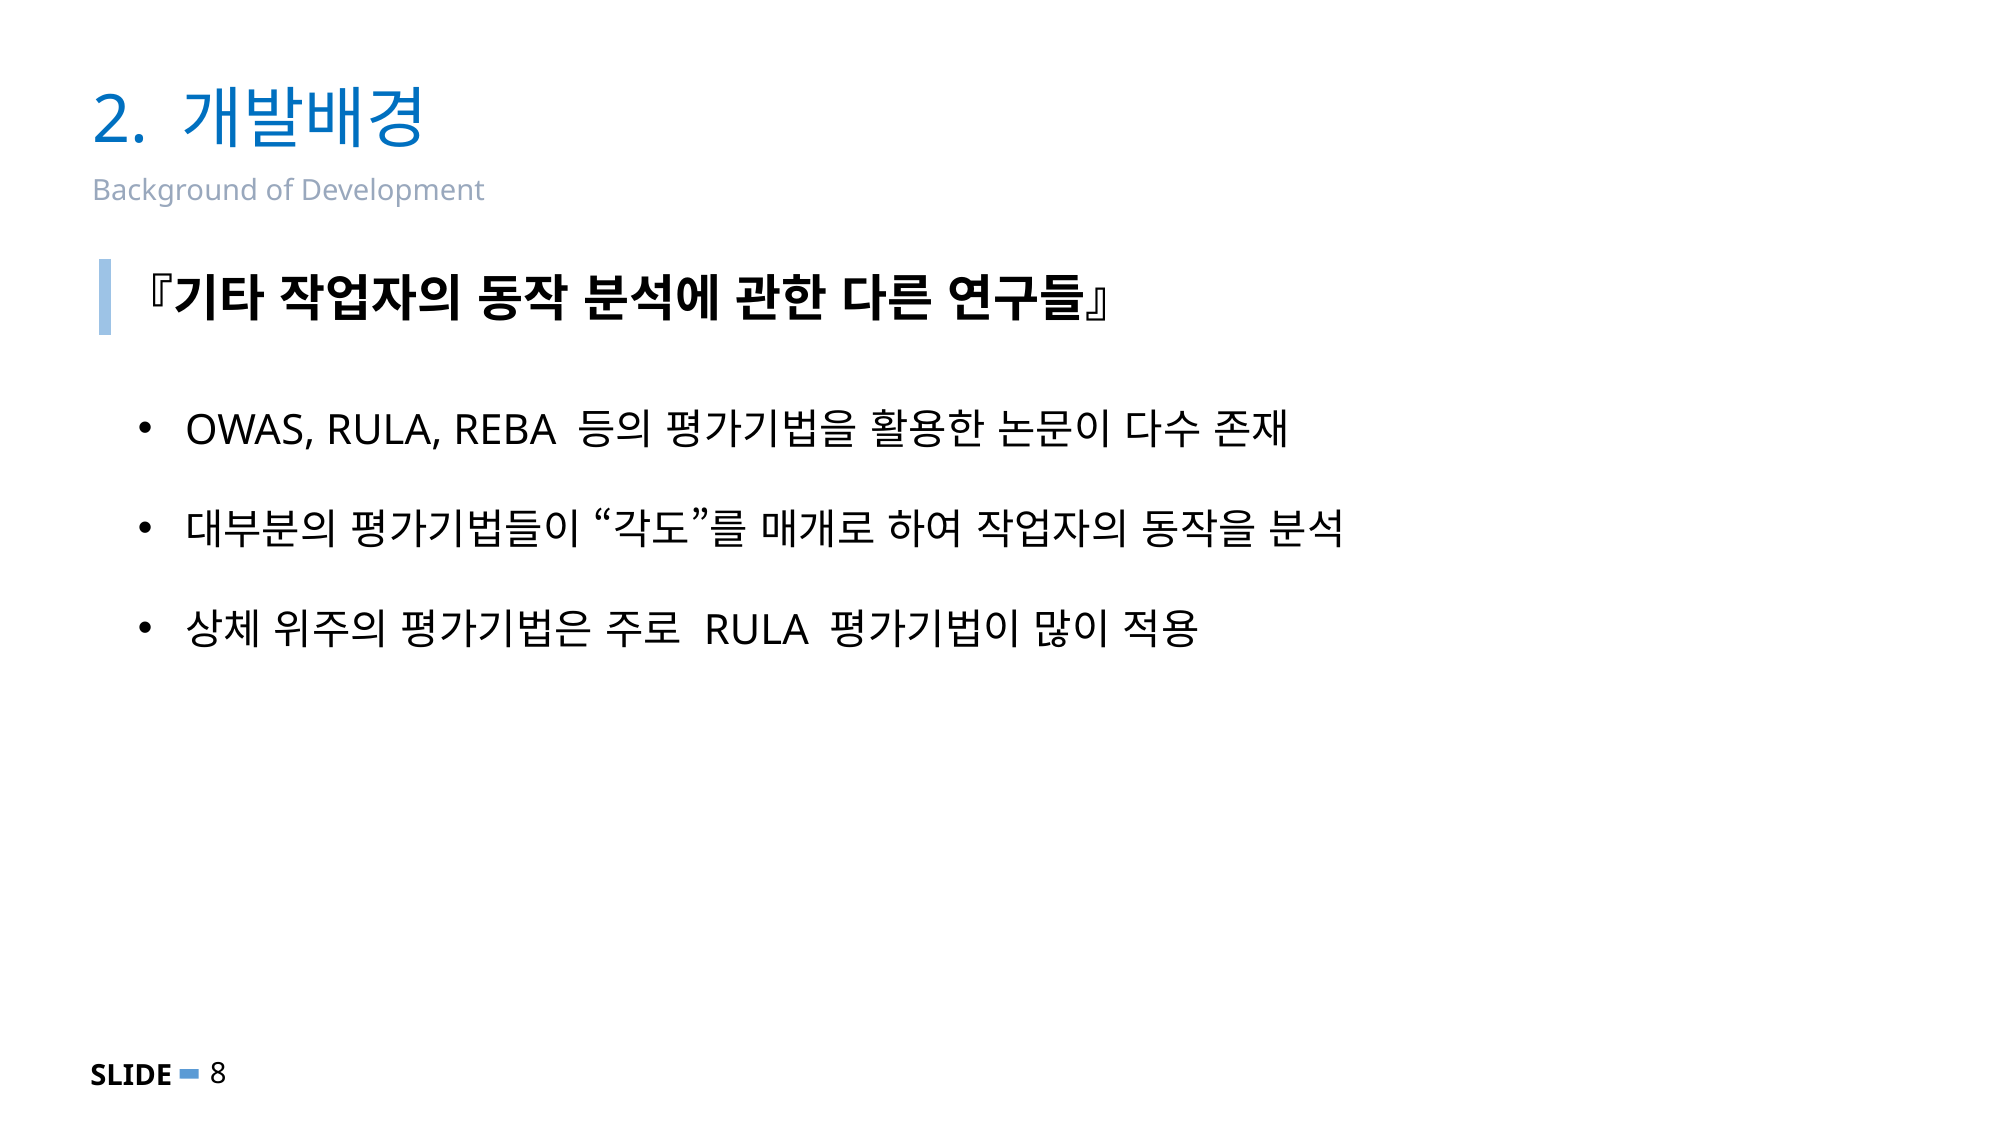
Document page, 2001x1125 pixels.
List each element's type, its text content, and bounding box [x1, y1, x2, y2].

title 2. 개발배경 [77, 75, 1941, 168]
list Background of Development [77, 168, 1941, 240]
text_box 『기타 작업자의 동작 분석에 관한 다른 연구들』 [111, 258, 1972, 334]
text_box OWAS, RULA, REBA 등의 평가기법을 활용한 논문이 다수 존재 대부분의 평가기법들이 “각도”를 매개로 하여 작업자의 동작을 분석 상체 위주의 평가기법은 주로 RULA 평가기법이 많이 적용 [123, 395, 1685, 660]
